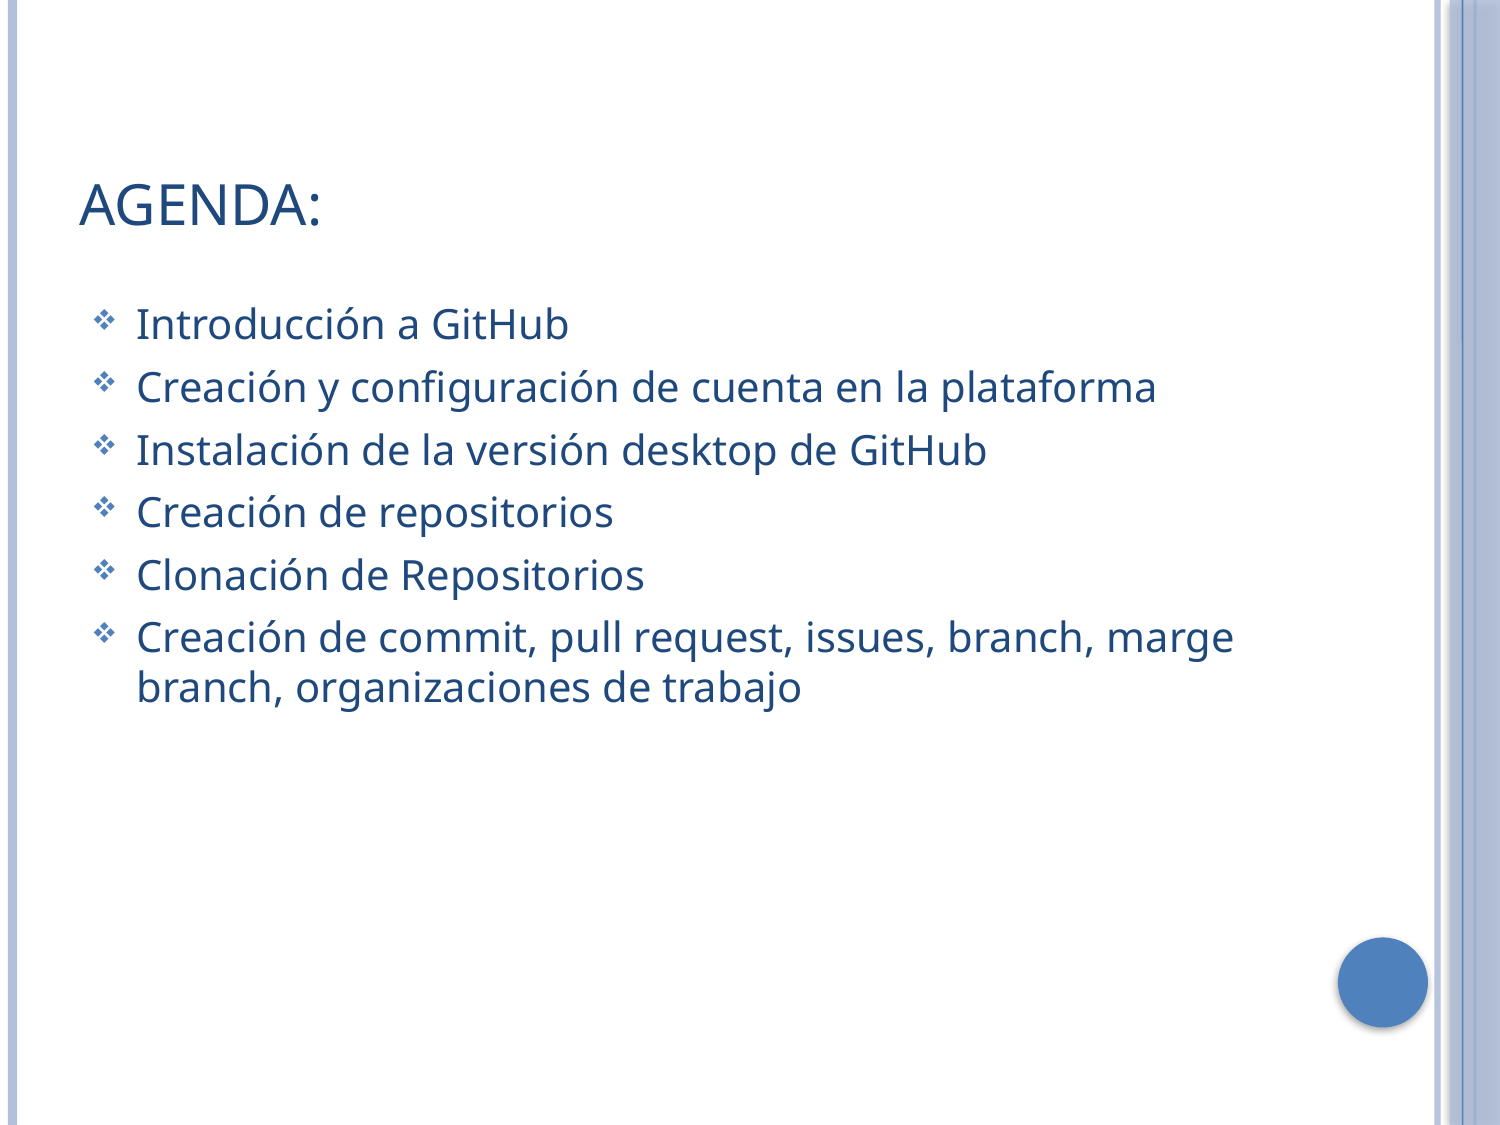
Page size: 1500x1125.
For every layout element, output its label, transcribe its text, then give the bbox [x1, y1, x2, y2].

title Agenda: [64, 160, 1290, 245]
list Introducción a GitHub Creación y configuración de cuenta en la plataforma Instalación de la versión desktop de GitHub Creación de repositorios Clonación de Repositorios Creación de commit, pull request, issues, branch, marge branch, organizaciones de trabajo [76, 290, 1402, 1091]
